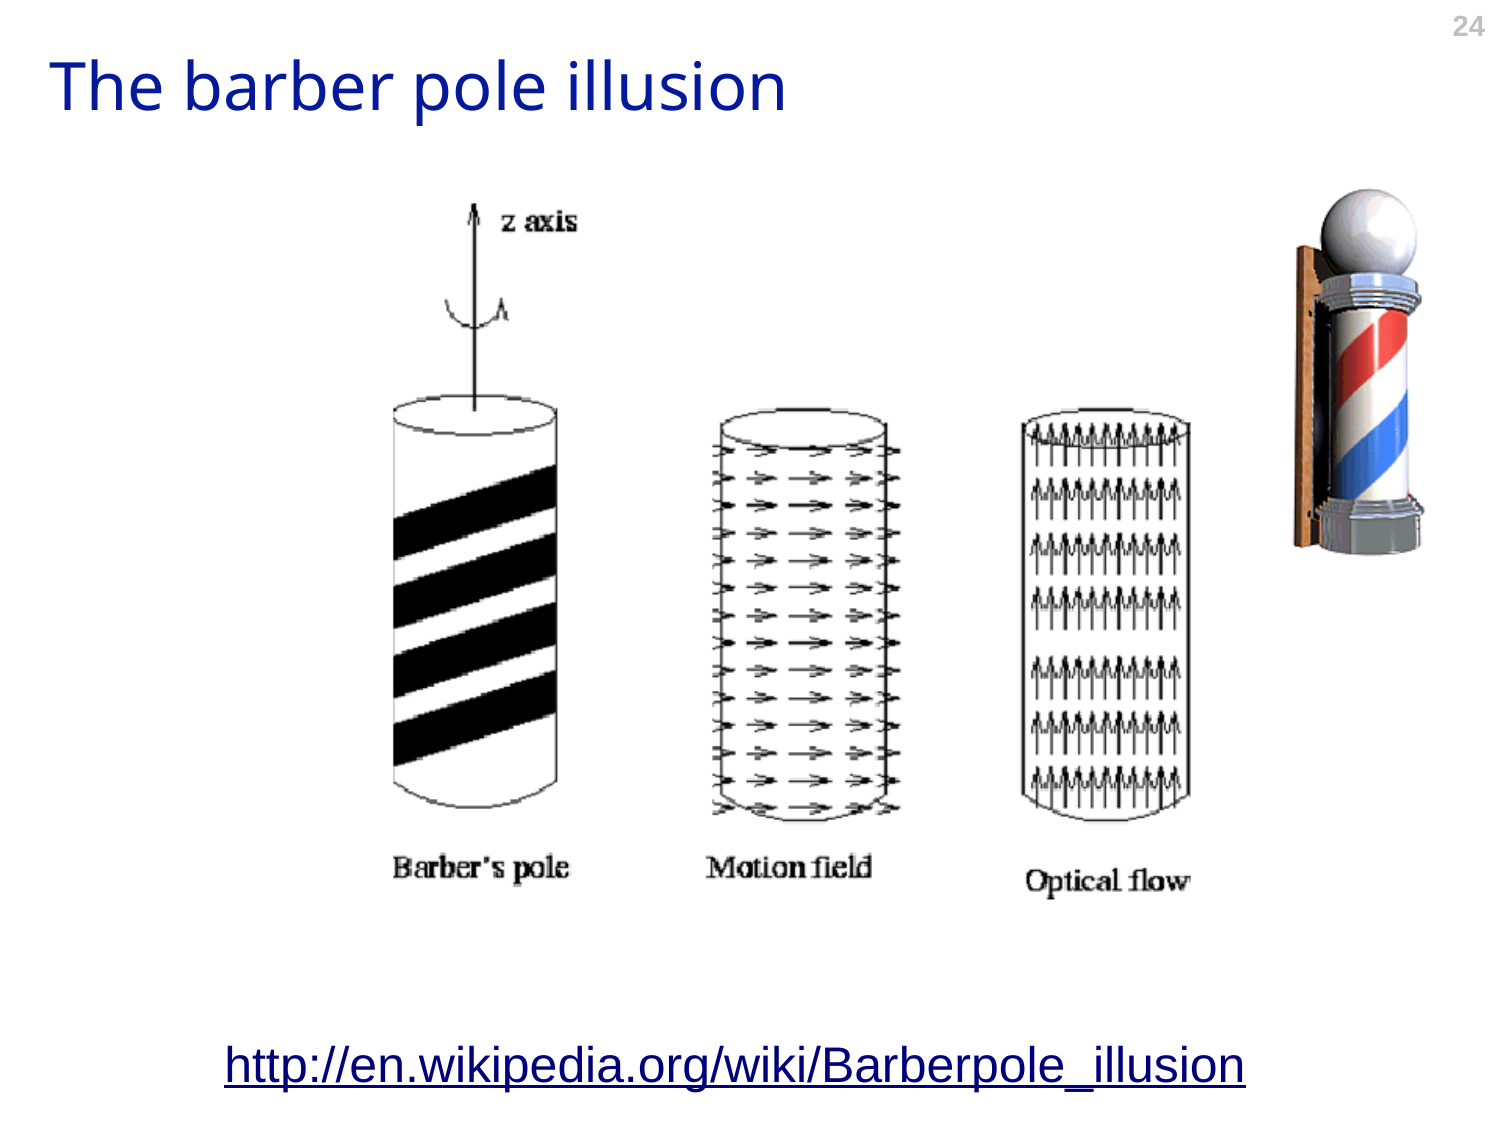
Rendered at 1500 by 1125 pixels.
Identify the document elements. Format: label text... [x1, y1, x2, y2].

title The barber pole illusion [34, 27, 1466, 141]
picture [0, 184, 1451, 901]
text_box http://en.wikipedia.org/wiki/Barberpole_illusion [209, 1024, 1261, 1100]
